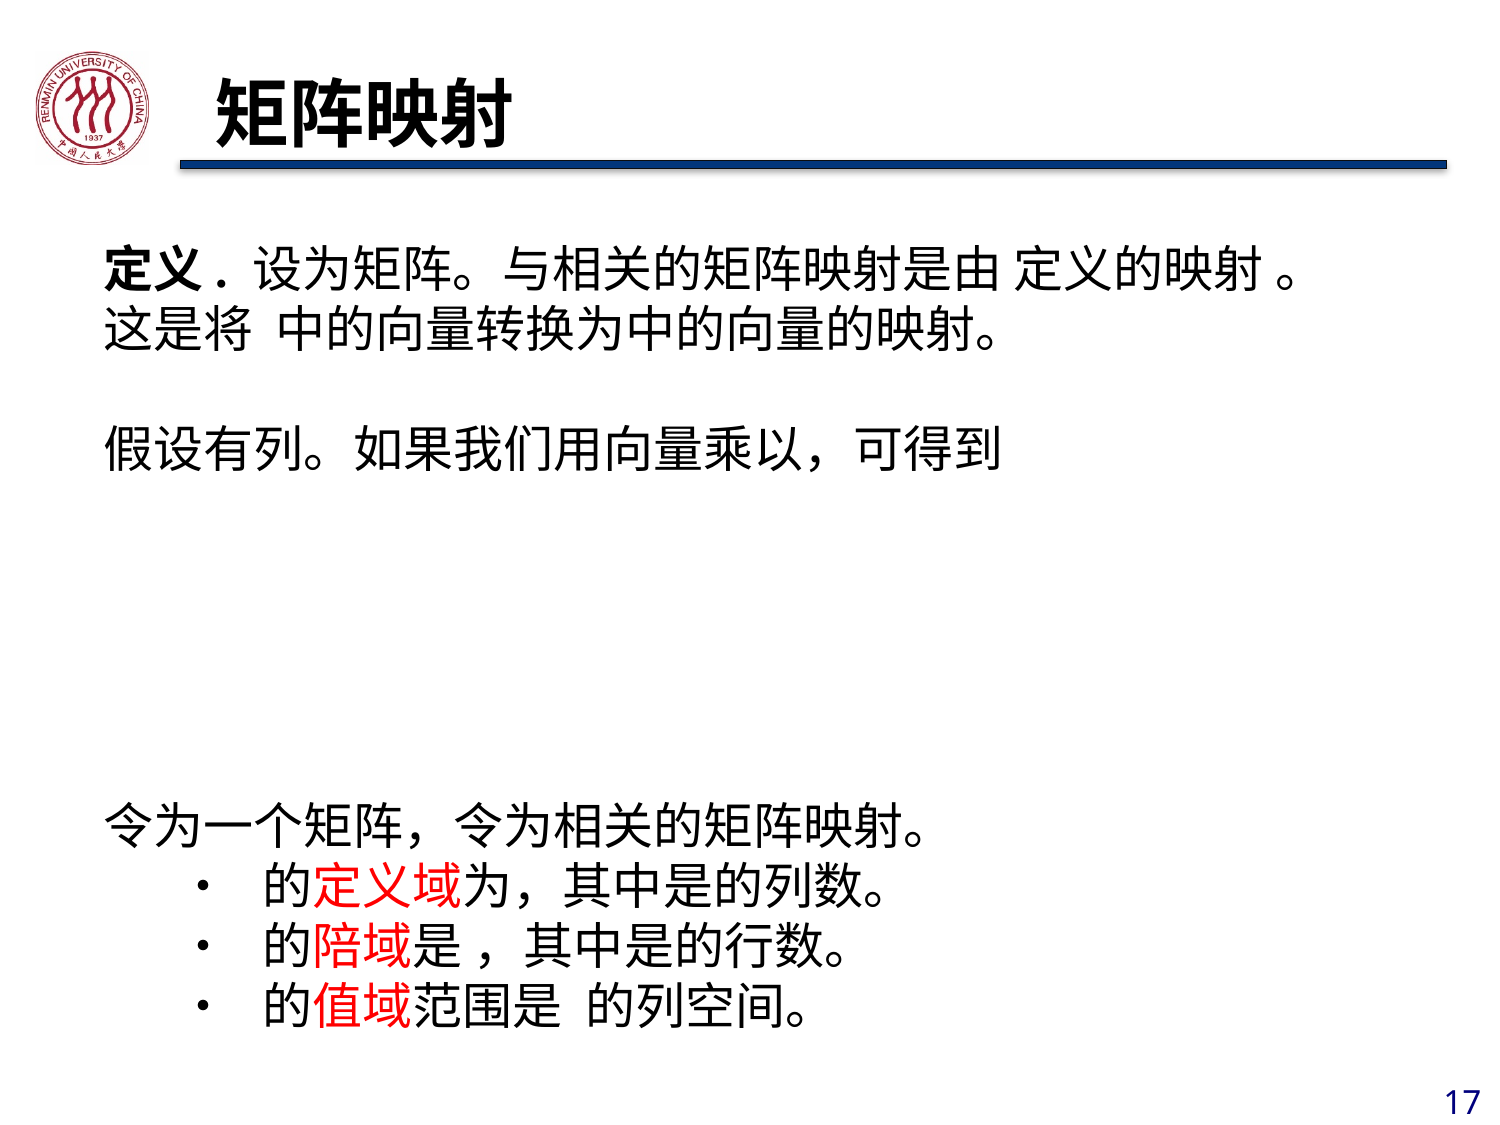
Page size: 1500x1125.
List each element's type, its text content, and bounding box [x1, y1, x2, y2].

title 矩阵映射 [198, 18, 1407, 205]
picture [35, 51, 149, 165]
